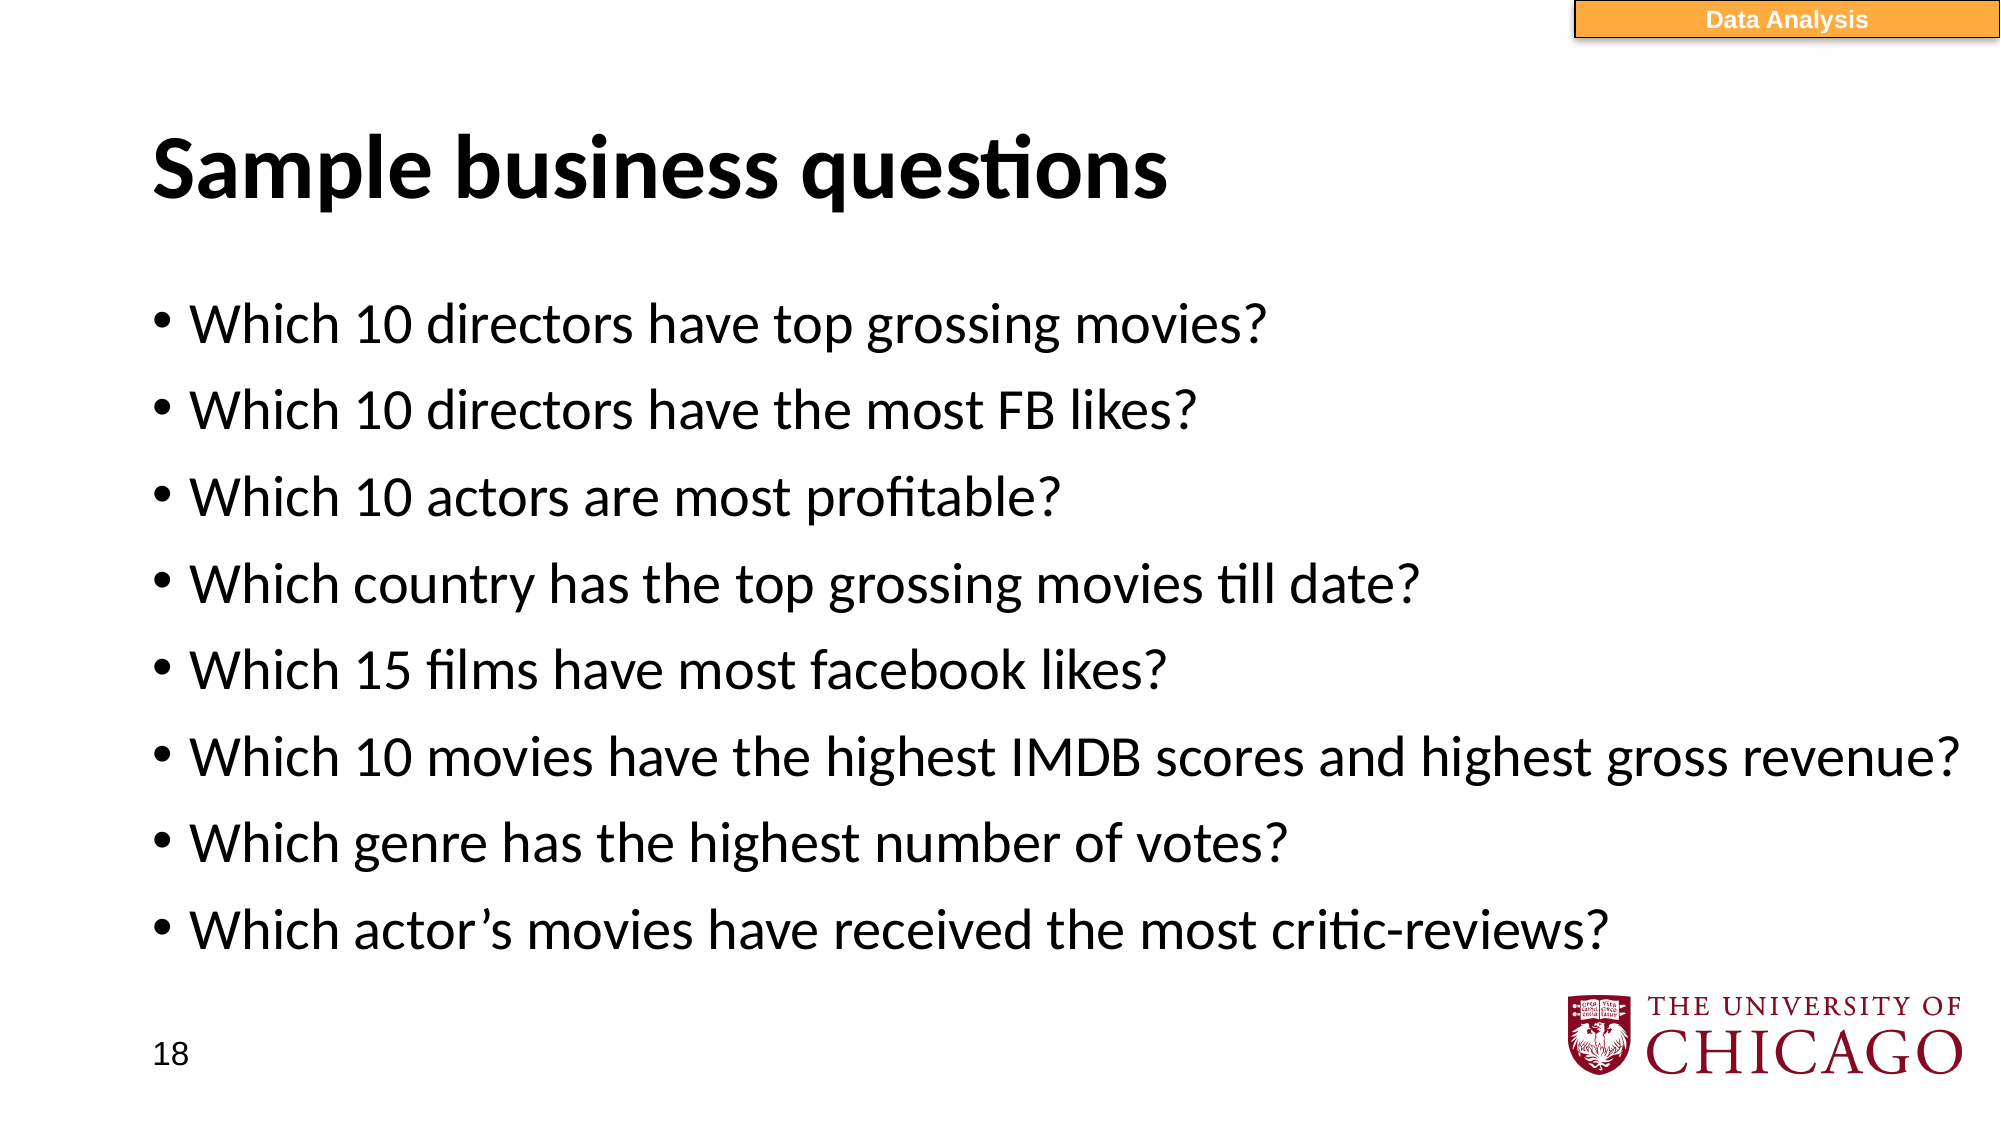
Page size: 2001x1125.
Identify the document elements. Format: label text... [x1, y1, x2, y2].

picture [1568, 995, 1962, 1076]
title Sample business questions [137, 59, 1863, 277]
text_box Data Analysis [1574, 0, 2000, 38]
text_box 18 [137, 1024, 207, 1080]
list Which 10 directors have top grossing movies? Which 10 directors have the most FB likes? Which 10 actors are most profitable? Which country has the top grossing movies till date? Which 15 films have most facebook likes? Which 10 movies have the highest IMDB scores and highest gross revenue? Which genre has the highest number of votes? Which actor’s movies have received the most critic-reviews? [137, 277, 2000, 1032]
